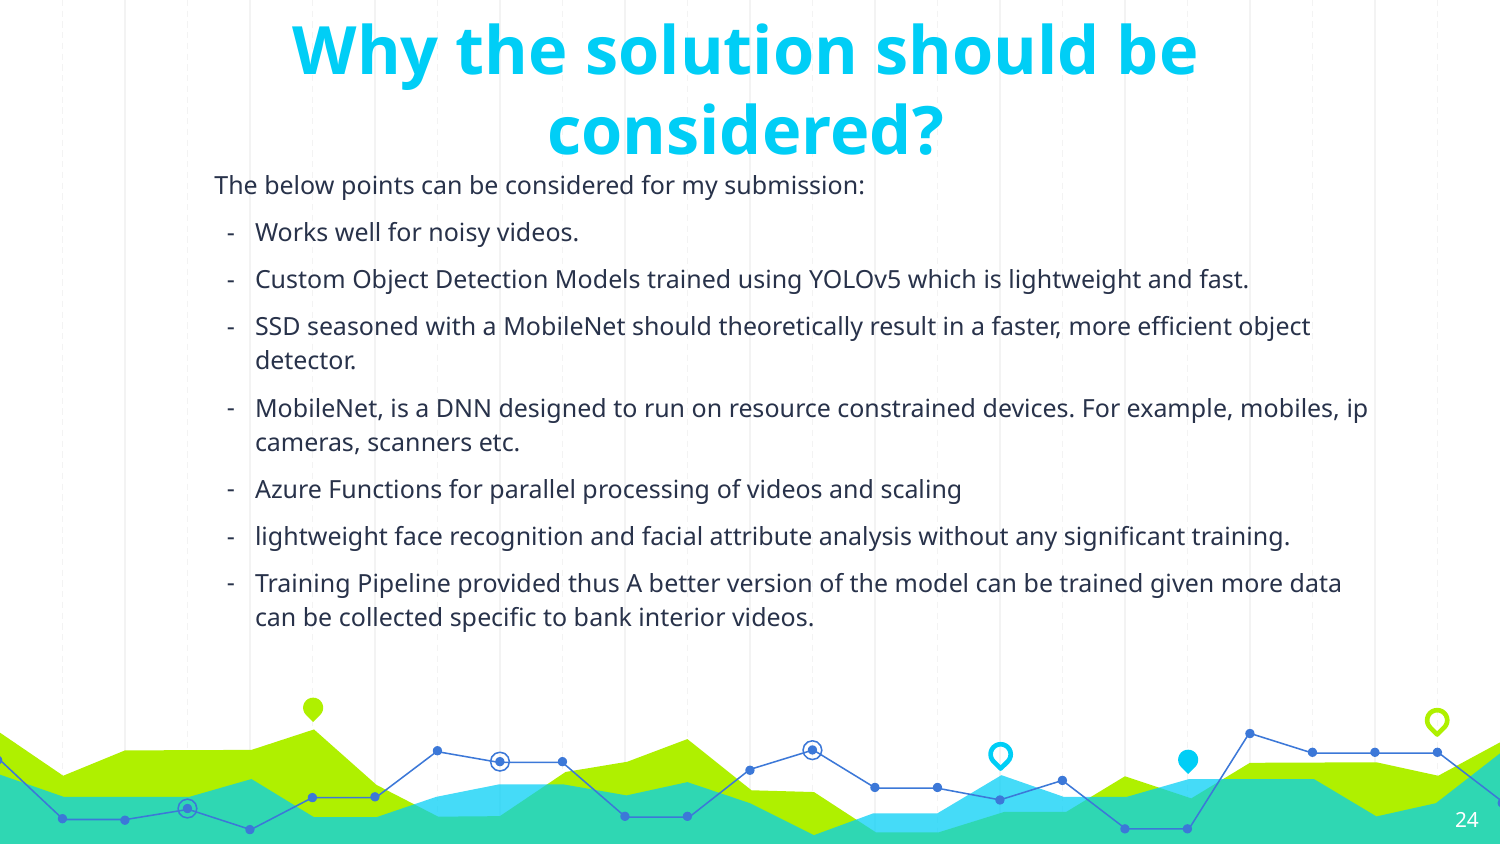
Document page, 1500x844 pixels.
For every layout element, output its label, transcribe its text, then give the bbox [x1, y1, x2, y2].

list The below points can be considered for my submission: Works well for noisy videos. Custom Object Detection Models trained using YOLOv5 which is lightweight and fast. SSD seasoned with a MobileNet should theoretically result in a faster, more efficient object detector. MobileNet, is a DNN designed to run on resource constrained devices. For example, mobiles, ip cameras, scanners etc. Azure Functions for parallel processing of videos and scaling lightweight face recognition and facial attribute analysis without any significant training. Training Pipeline provided thus A better version of the model can be trained given more data can be collected specific to bank interior videos. [199, 154, 1400, 680]
slide_number 24 [1403, 791, 1494, 844]
title Why the solution should be considered? [171, 65, 1320, 183]
